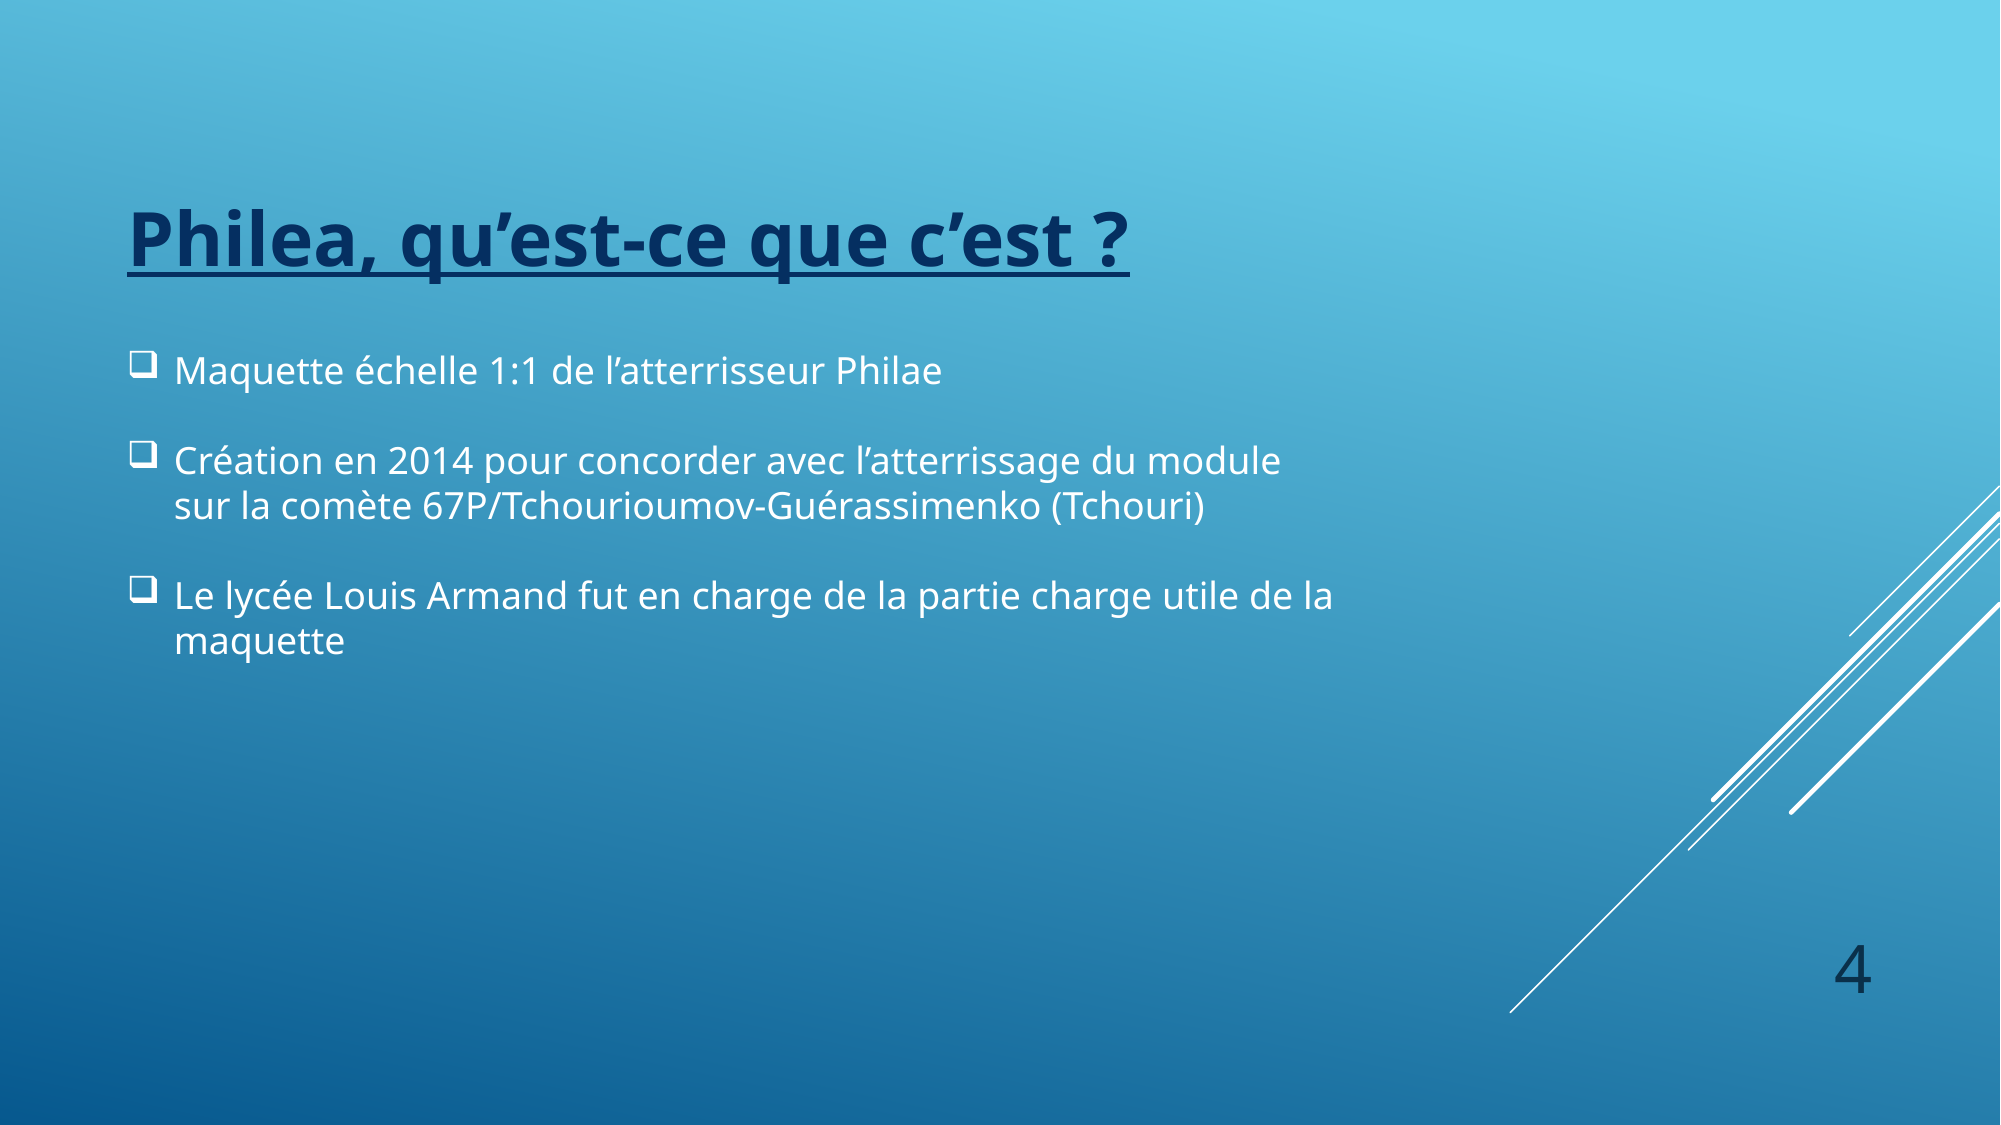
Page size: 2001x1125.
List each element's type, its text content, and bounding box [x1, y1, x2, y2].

text_box Maquette échelle 1:1 de l’atterrisseur Philae Création en 2014 pour concorder avec l’atterrissage du module sur la comète 67P/Tchourioumov-Guérassimenko (Tchouri) Le lycée Louis Armand fut en charge de la partie charge utile de la maquette [112, 339, 1358, 805]
title Philea, qu’est-ce que c’est ? [112, 112, 1513, 360]
slide_number 4 [1700, 915, 1888, 1025]
